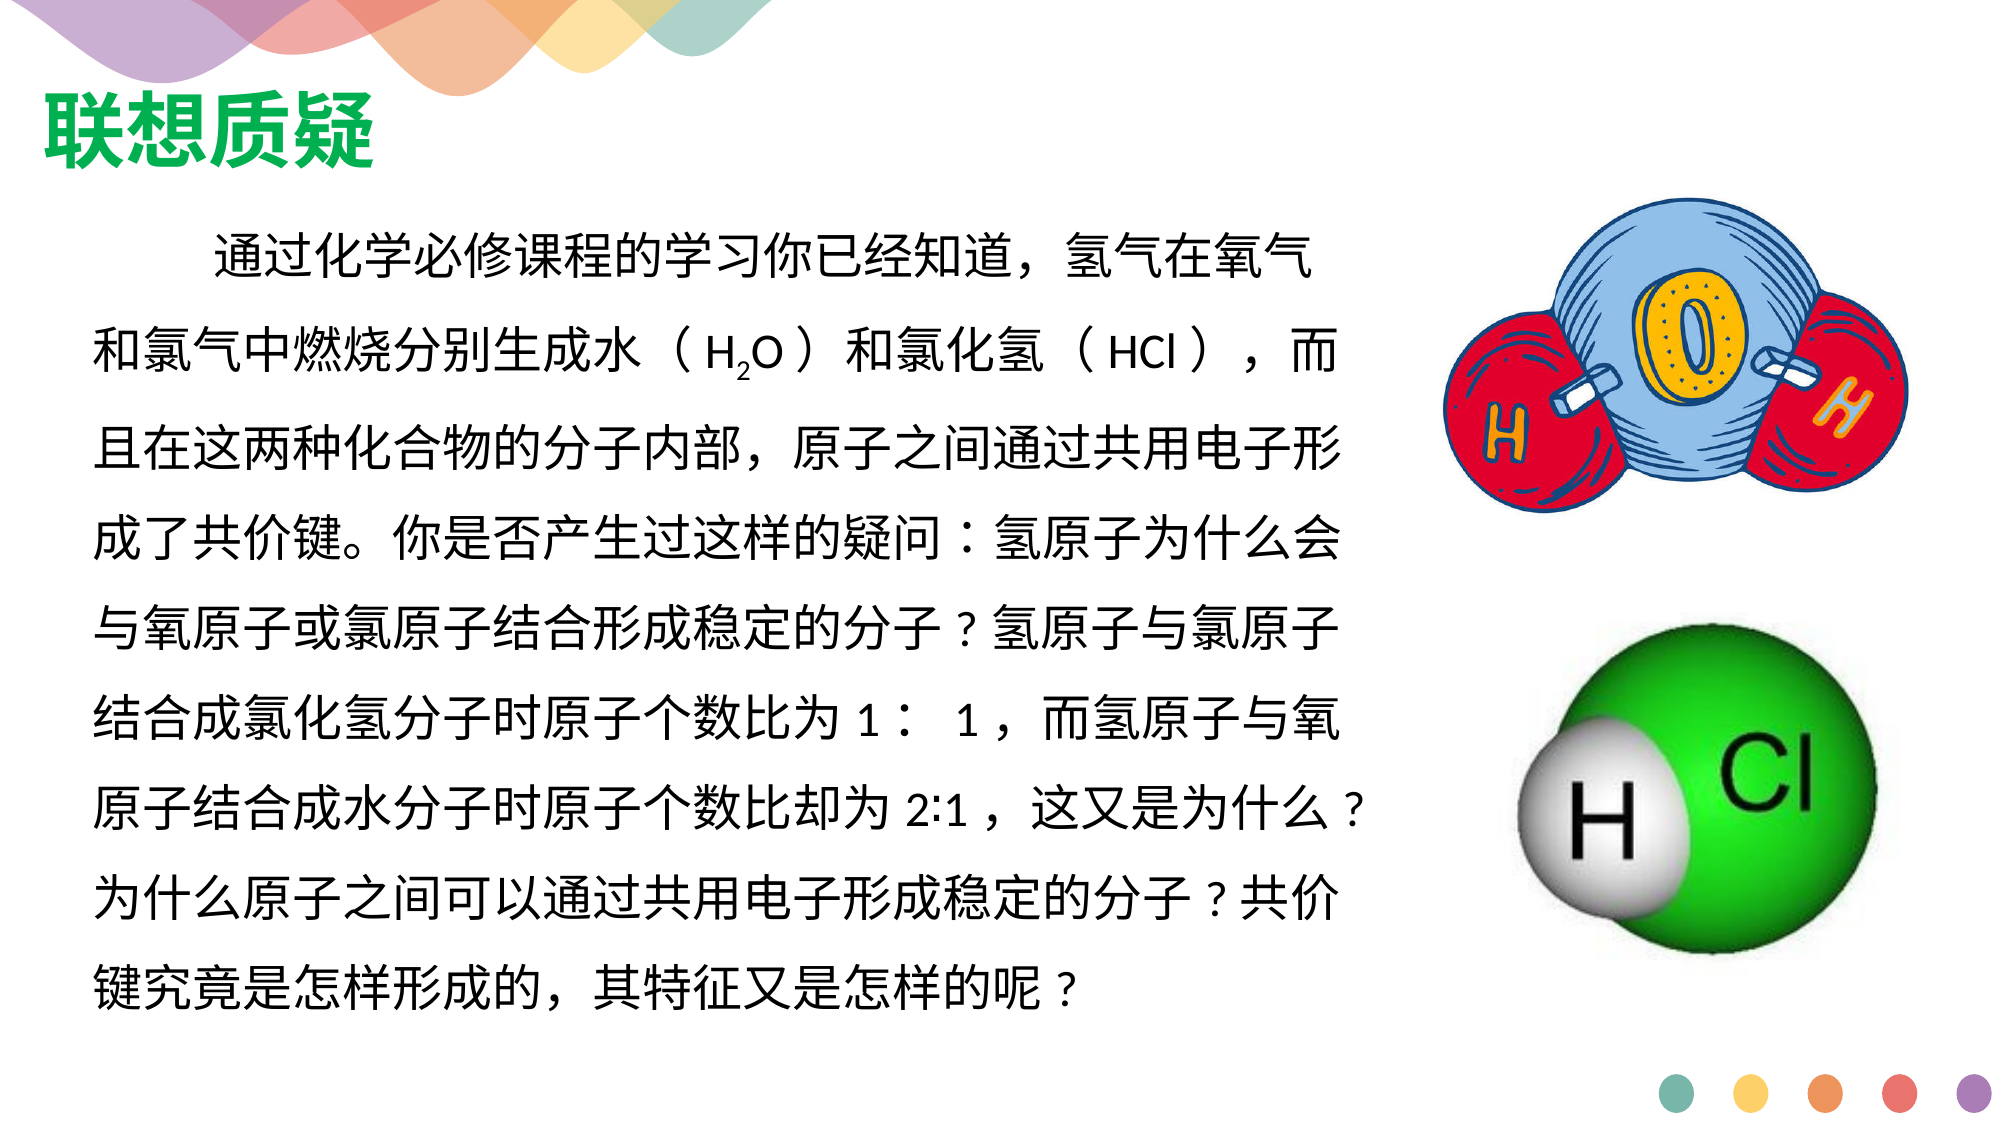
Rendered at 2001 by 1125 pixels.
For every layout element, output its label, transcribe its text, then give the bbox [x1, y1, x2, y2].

picture [1437, 171, 1934, 523]
text_box 联想质疑 [27, 70, 391, 186]
picture [1456, 612, 1934, 985]
text_box 通过化学必修课程的学习你已经知道，氢气在氧气和氯气中燃烧分别生成水（H2O）和氯化氢（HCl），而且在这两种化合物的分子内部，原子之间通过共用电子形成了共价键。你是否产生过这样的疑问∶氢原子为什么会与氧原子或氯原子结合形成稳定的分子?氢原子与氯原子结合成氯化氢分子时原子个数比为1：1，而氢原子与氧原子结合成水分子时原子个数比却为2∶1，这又是为什么?为什么原子之间可以通过共用电子形成稳定的分子?共价键究竟是怎样形成的，其特征又是怎样的呢? [78, 186, 1364, 1114]
